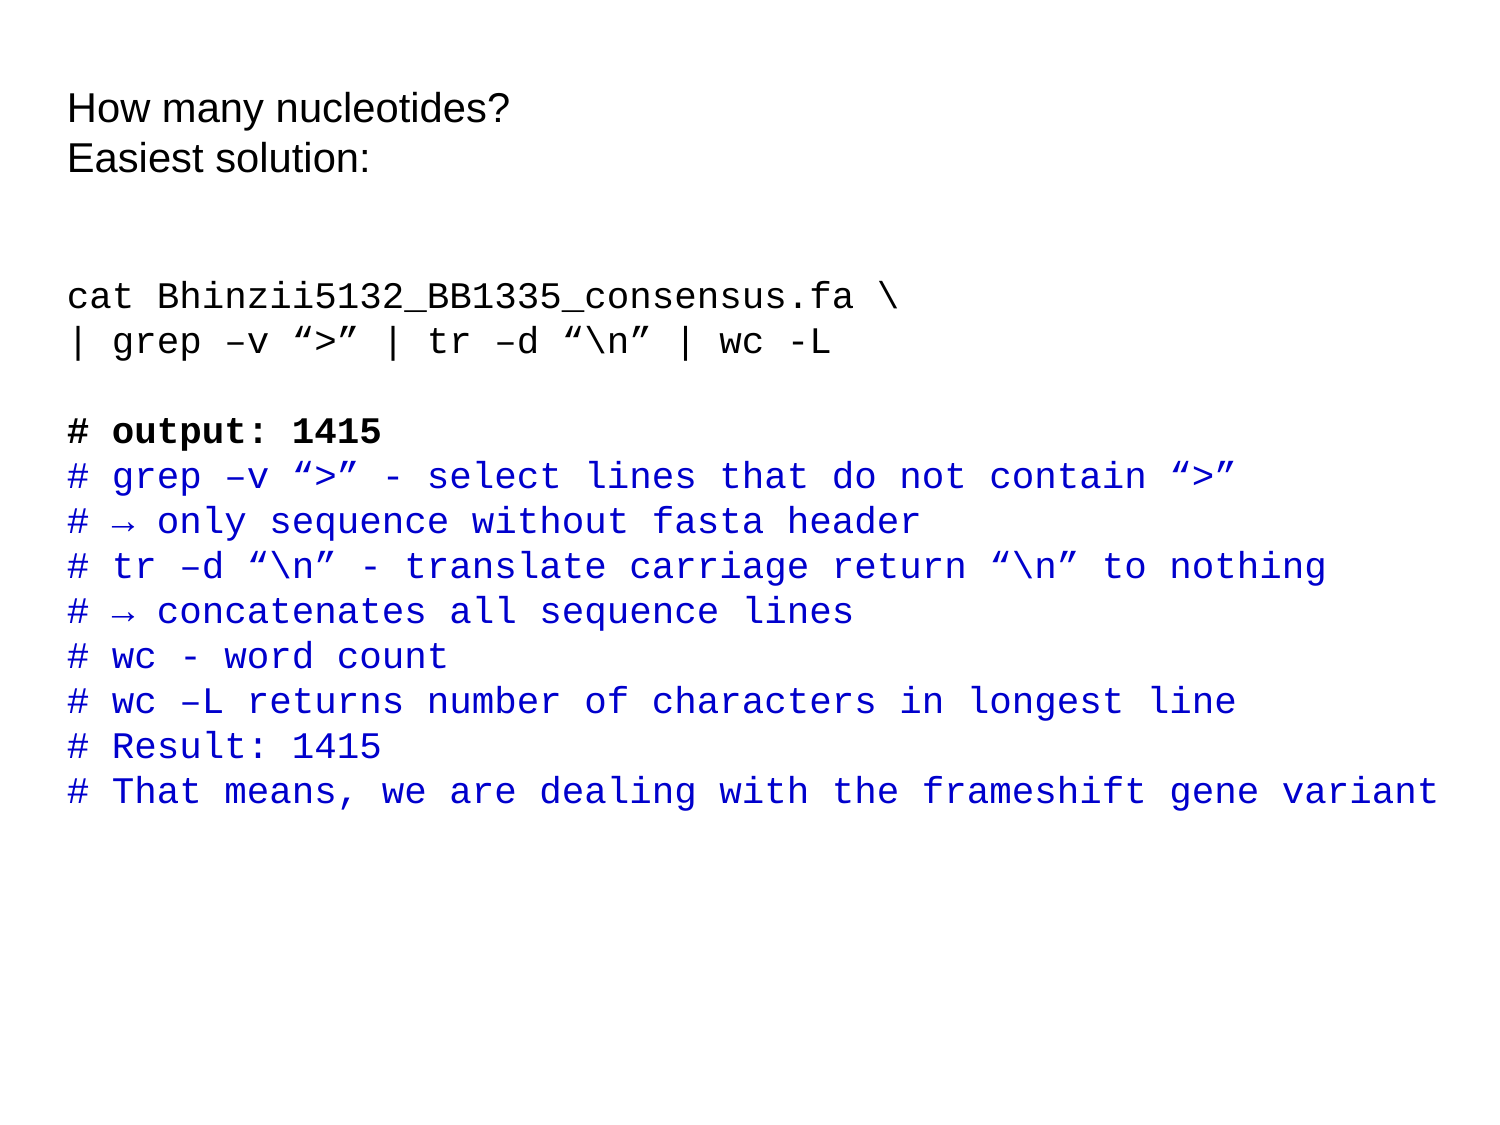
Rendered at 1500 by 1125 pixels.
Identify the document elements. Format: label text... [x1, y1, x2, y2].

text_box How many nucleotides? Easiest solution: cat Bhinzii5132_BB1335_consensus.fa \ | grep –v “>” | tr –d “\n” | wc -L # output: 1415 # grep –v “>” - select lines that do not contain “>” # → only sequence without fasta header # tr –d “\n” - translate carriage return “\n” to nothing # → concatenates all sequence lines # wc - word count # wc –L returns number of characters in longest line # Result: 1415 # That means, we are dealing with the frameshift gene variant [52, 73, 1467, 909]
